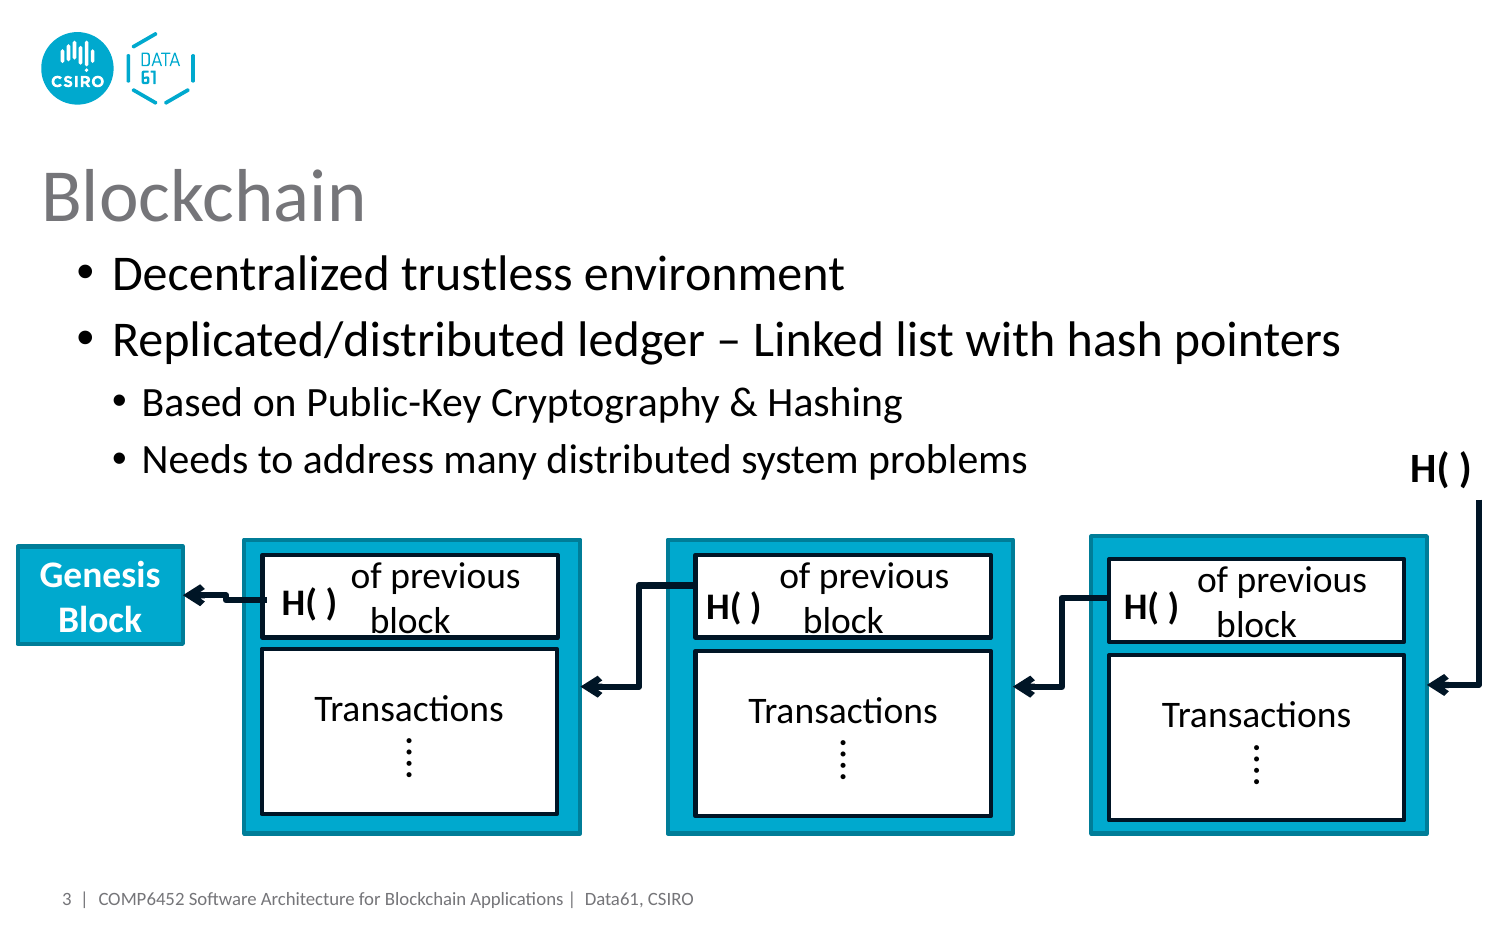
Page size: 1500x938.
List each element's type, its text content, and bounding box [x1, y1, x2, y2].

title Blockchain [41, 146, 1459, 264]
slide_number 3 | [41, 889, 89, 907]
list Decentralized trustless environment Replicated/distributed ledger – Linked list with hash pointers Based on Public-Key Cryptography & Hashing Needs to address many distributed system problems [76, 247, 1405, 540]
text_box of previous block [260, 553, 560, 640]
text_box of previous block [1107, 557, 1406, 644]
text_box of previous block [693, 553, 993, 640]
text_box Transactions ⁞ [1107, 653, 1406, 822]
text_box H( ) [691, 574, 786, 635]
text_box Transactions ⁞ [260, 647, 559, 816]
text_box [1089, 626, 1429, 836]
text_box Genesis Block [16, 544, 185, 646]
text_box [1012, 597, 1109, 687]
text_box [666, 538, 1015, 836]
text_box H( ) [1108, 574, 1216, 635]
text_box [242, 538, 582, 836]
footer COMP6452 Software Architecture for Blockchain Applications | Data61, CSIRO [98, 889, 1097, 907]
text_box H( ) [1395, 433, 1500, 499]
text_box H( ) [266, 570, 362, 631]
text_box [1359, 566, 1500, 619]
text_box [580, 585, 696, 687]
text_box Transactions ⁞ [693, 649, 993, 818]
text_box [1089, 534, 1429, 595]
